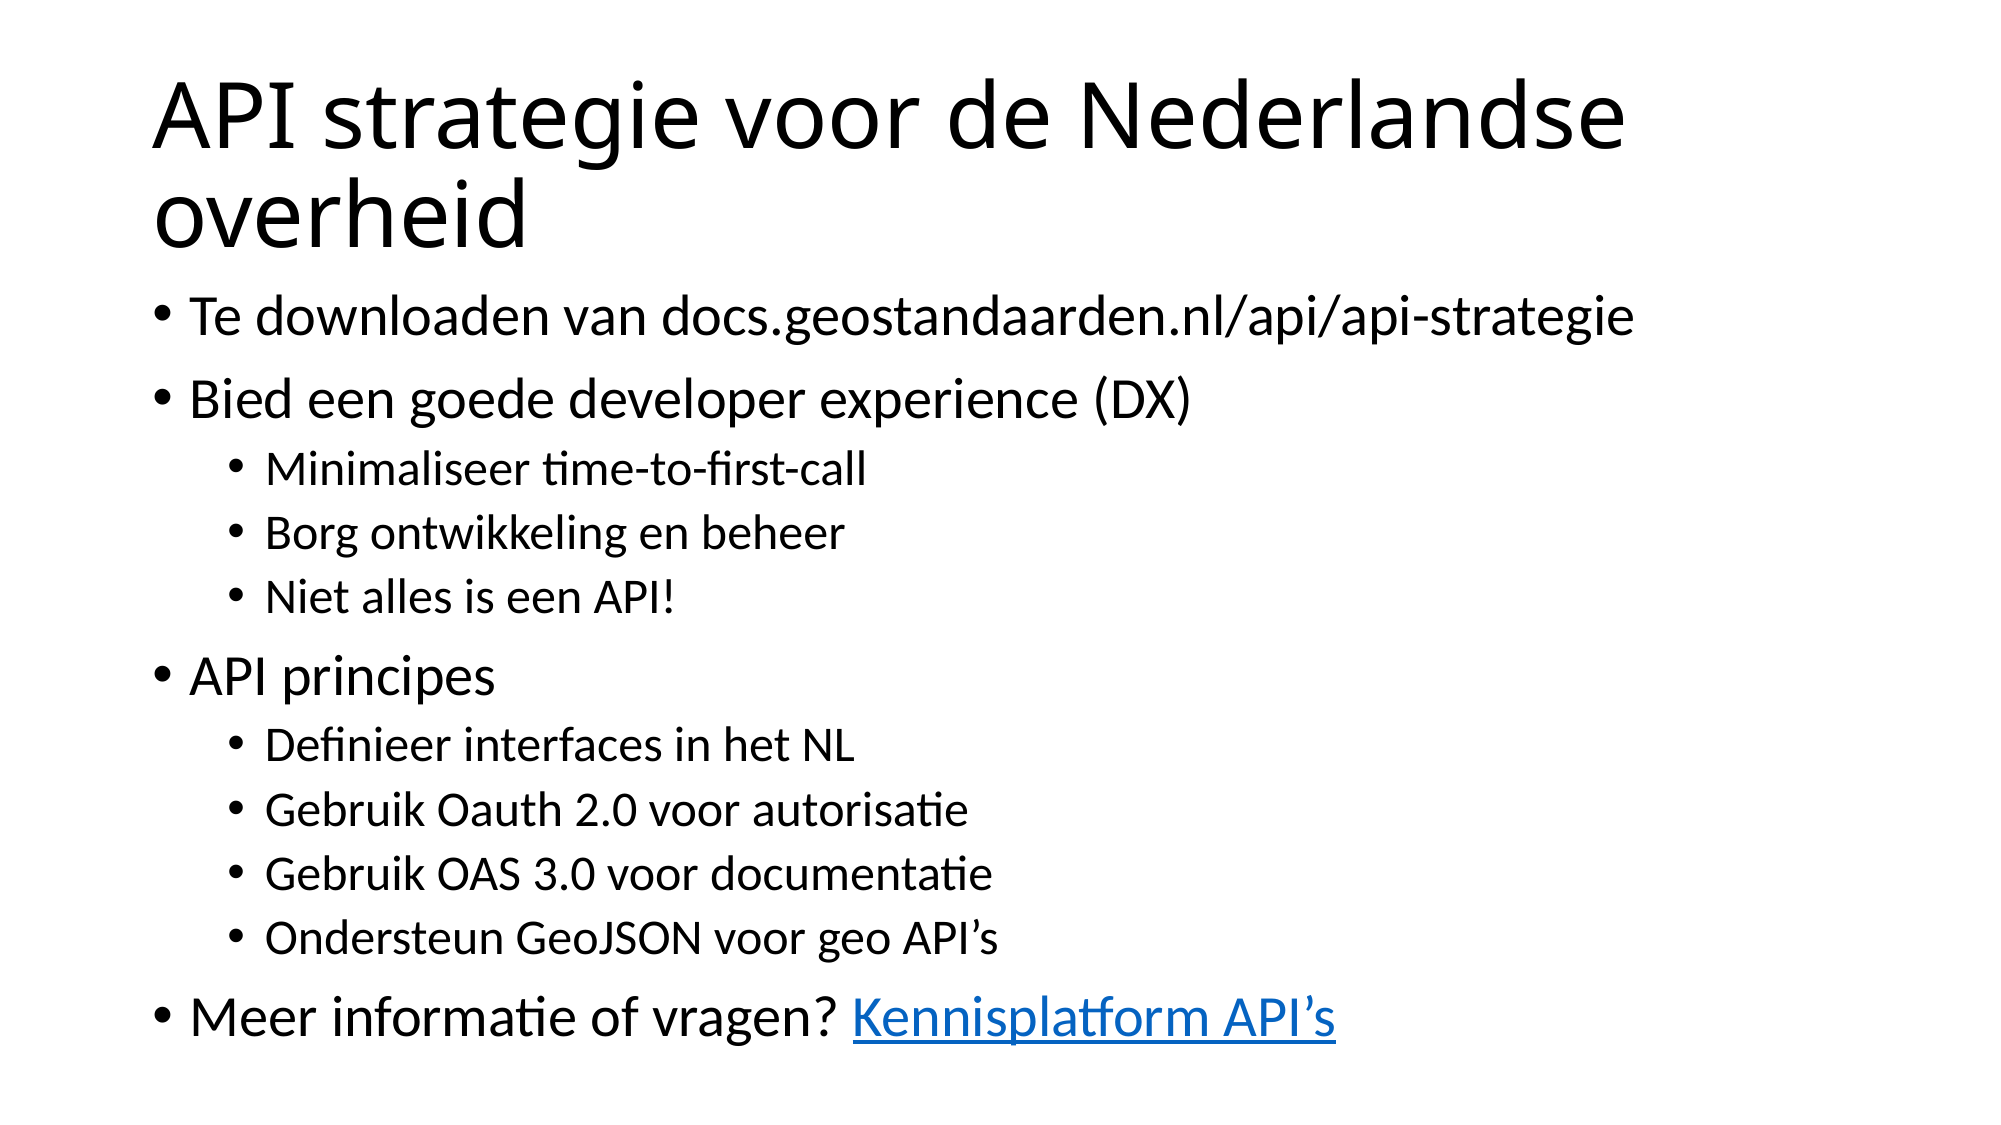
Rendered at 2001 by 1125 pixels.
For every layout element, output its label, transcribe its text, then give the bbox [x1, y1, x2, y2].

title API strategie voor de Nederlandse overheid [137, 59, 1863, 277]
list Te downloaden van docs.geostandaarden.nl/api/api-strategie Bied een goede developer experience (DX) Minimaliseer time-to-first-call Borg ontwikkeling en beheer Niet alles is een API! API principes Definieer interfaces in het NL Gebruik Oauth 2.0 voor autorisatie Gebruik OAS 3.0 voor documentatie Ondersteun GeoJSON voor geo API’s Meer informatie of vragen? Kennisplatform API’s [137, 277, 1959, 1103]
